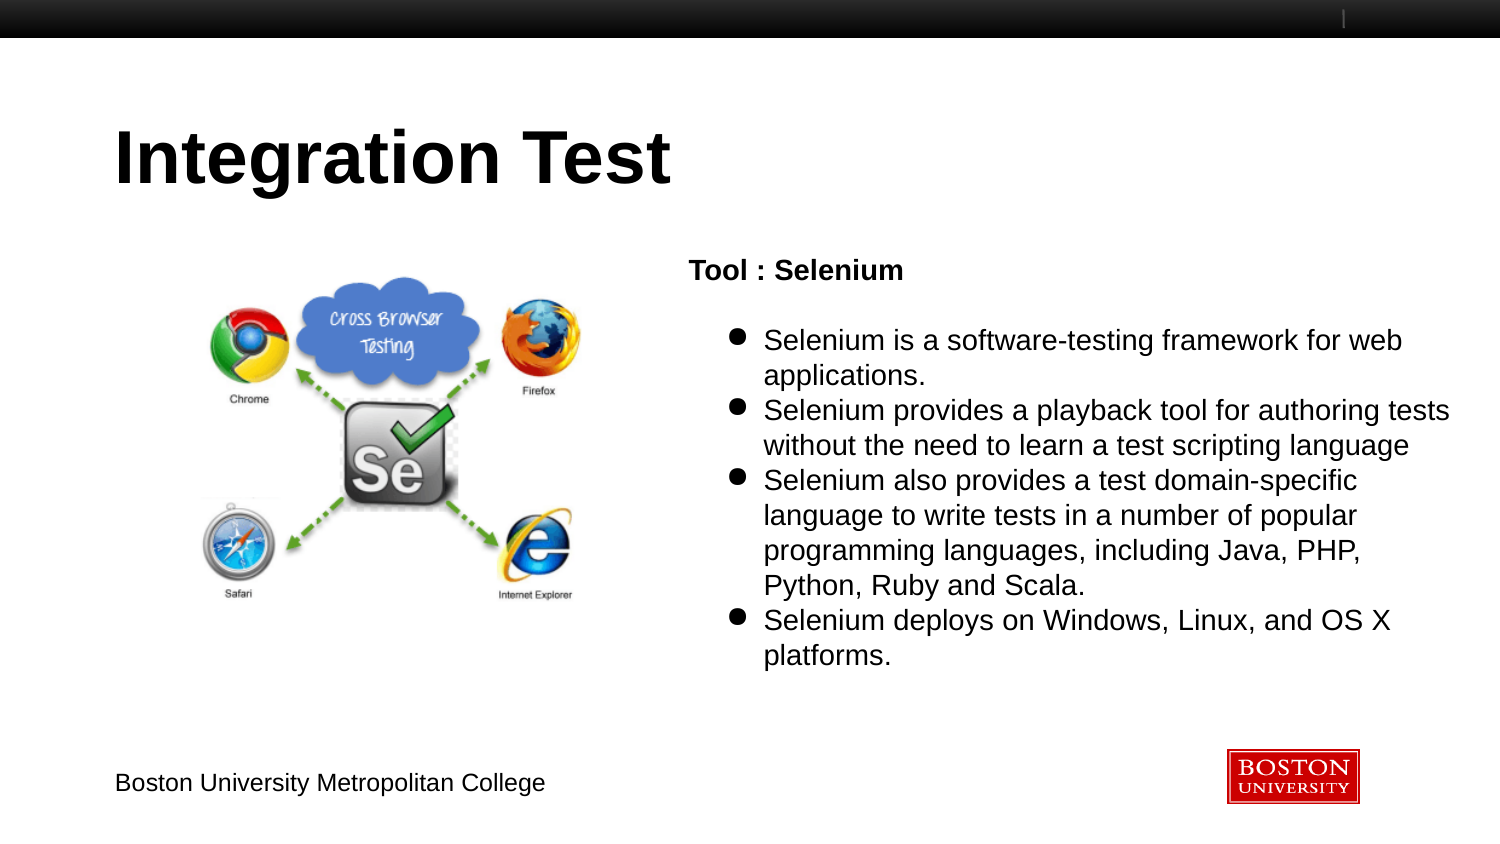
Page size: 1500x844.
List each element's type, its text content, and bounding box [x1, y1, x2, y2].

picture [1227, 749, 1360, 804]
picture [144, 272, 654, 633]
title Integration Test [99, 93, 1400, 179]
text_box Tool : Selenium Selenium is a software-testing framework for web applications. Selenium provides a playback tool for authoring tests without the need to learn a test scripting language Selenium also provides a test domain-specific language to write tests in a number of popular programming languages, including Java, PHP, Python, Ruby and Scala. Selenium deploys on Windows, Linux, and OS X platforms. [673, 236, 1469, 633]
